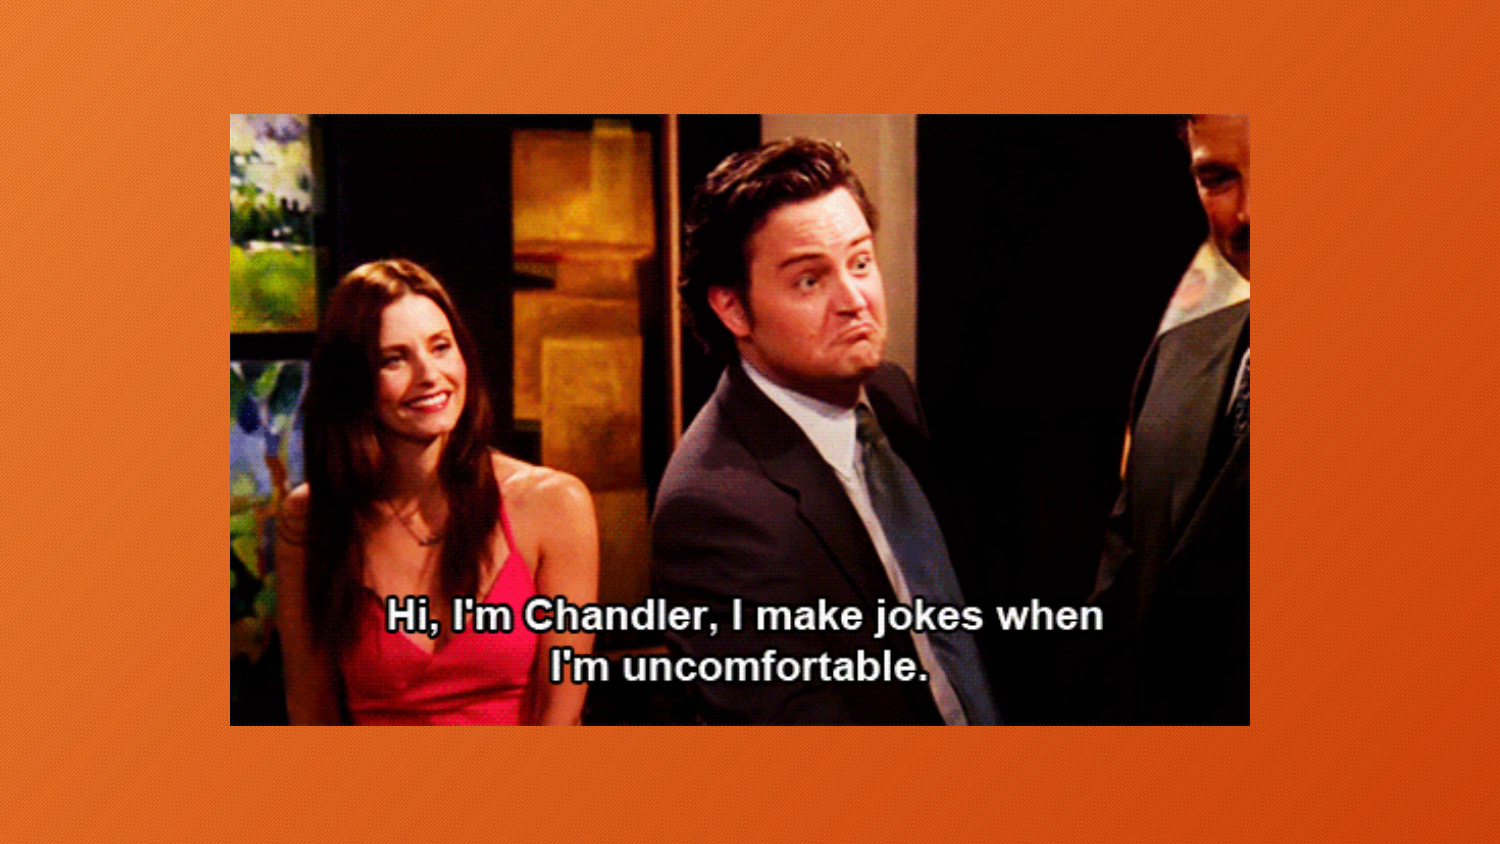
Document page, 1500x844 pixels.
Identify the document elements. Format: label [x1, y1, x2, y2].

picture [230, 114, 1250, 727]
